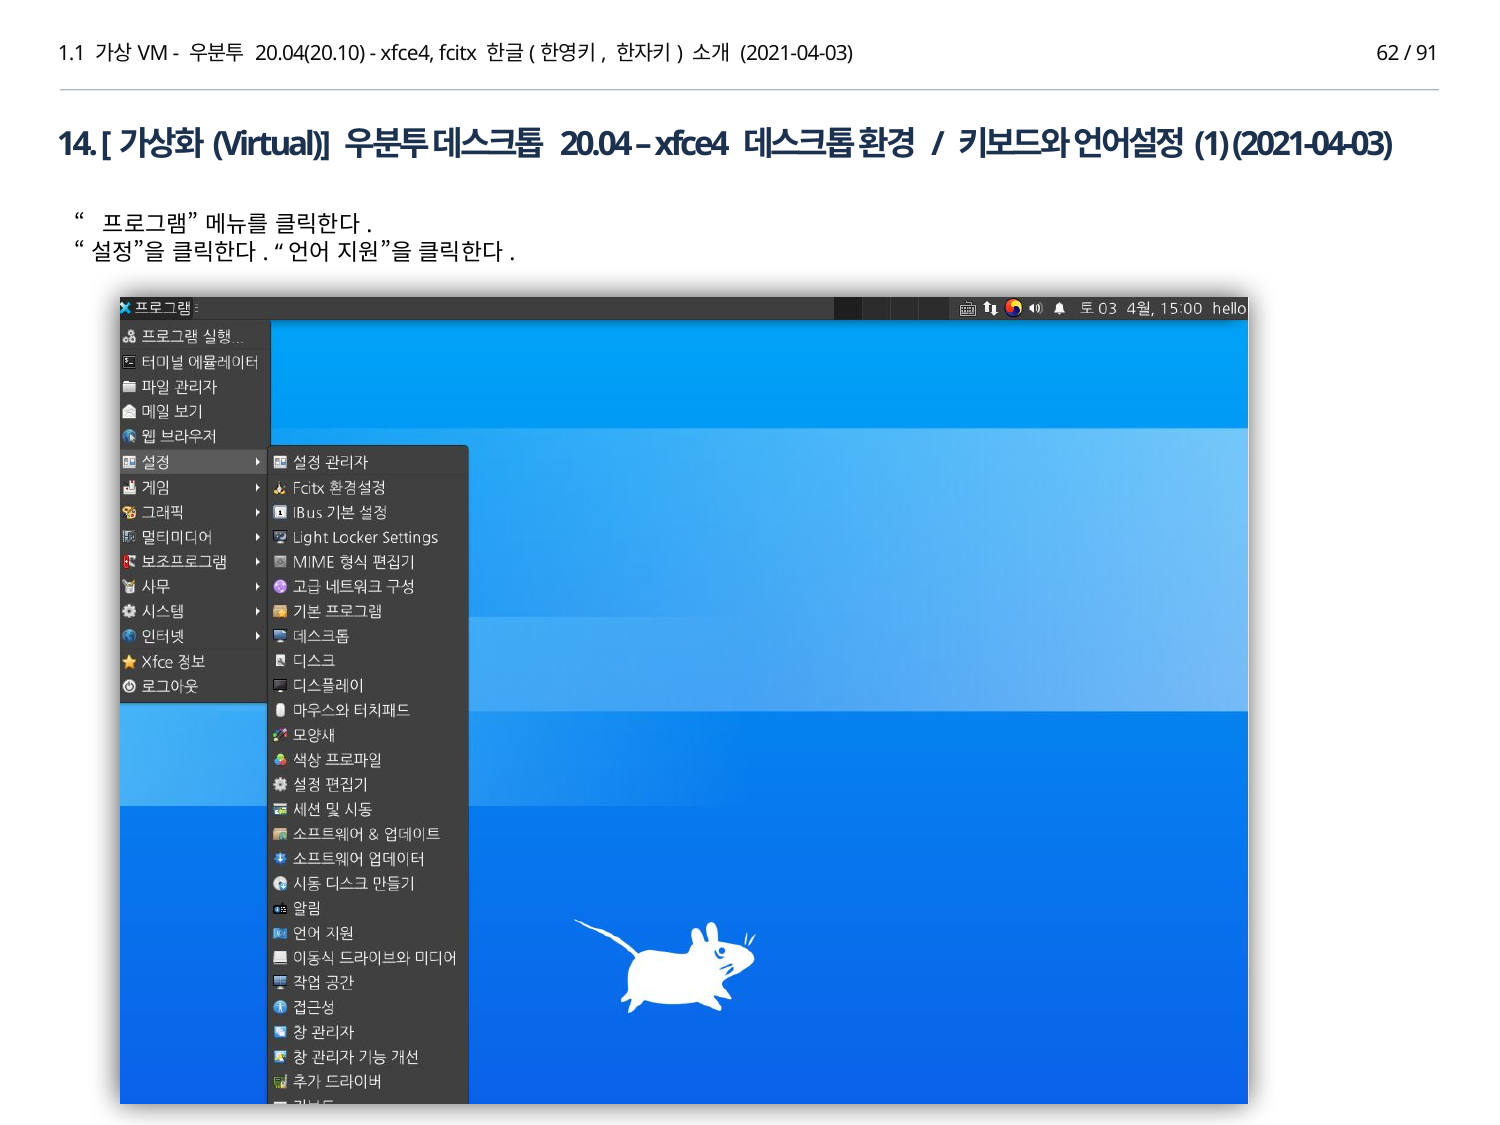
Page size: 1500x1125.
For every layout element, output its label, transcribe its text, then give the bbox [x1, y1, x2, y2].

text_box 14. [가상화(Virtual)] 우분투 데스크톱 20.04 – xfce4 데스크톱 환경 / 키보드와 언어설정(1) (2021-04-03) [42, 114, 1439, 211]
text_box 1.1 가상VM - 우분투 20.04(20.10) - xfce4, fcitx 한글(한영키, 한자키) 소개 (2021-04-03) [43, 32, 1193, 72]
picture [119, 297, 1249, 1105]
text_box 62 / 91 [1193, 31, 1454, 75]
text_box “프로그램” 메뉴를 클릭한다. “설정”을 클릭한다. “언어 지원”을 클릭한다. [59, 193, 1450, 281]
